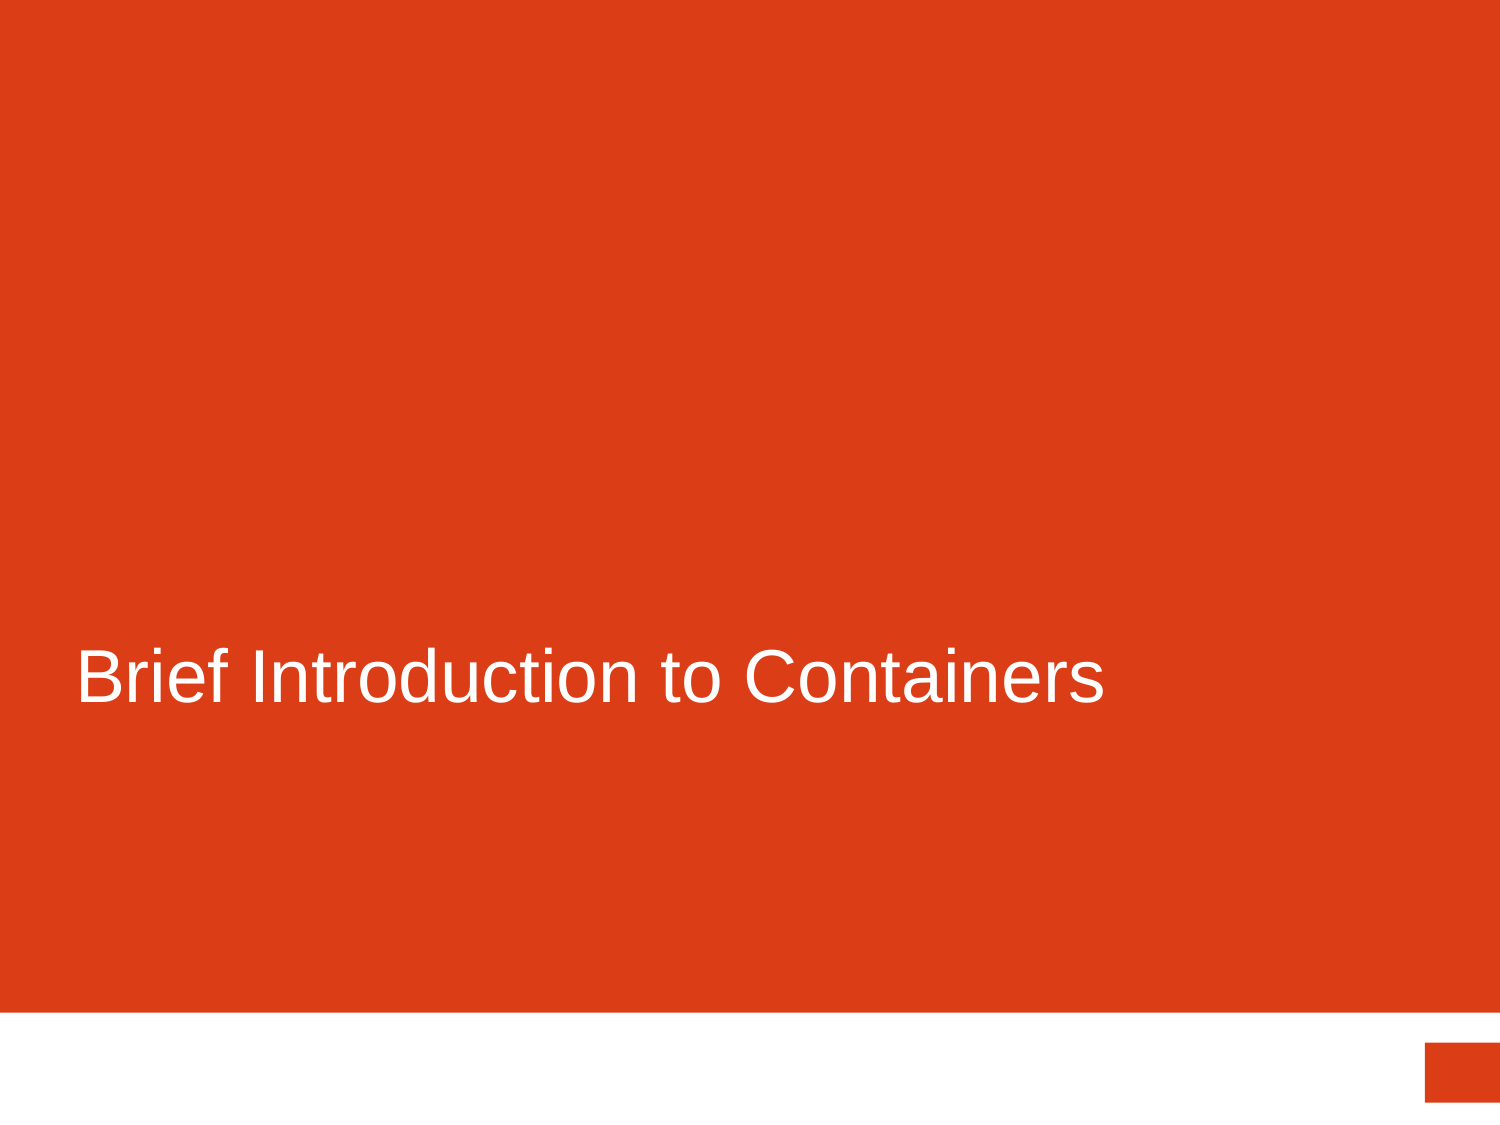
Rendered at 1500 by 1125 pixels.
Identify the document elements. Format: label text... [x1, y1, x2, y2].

text_box [1424, 1042, 1500, 1103]
title Brief Introduction to Containers [72, 625, 1111, 816]
text_box [0, 0, 1500, 1013]
